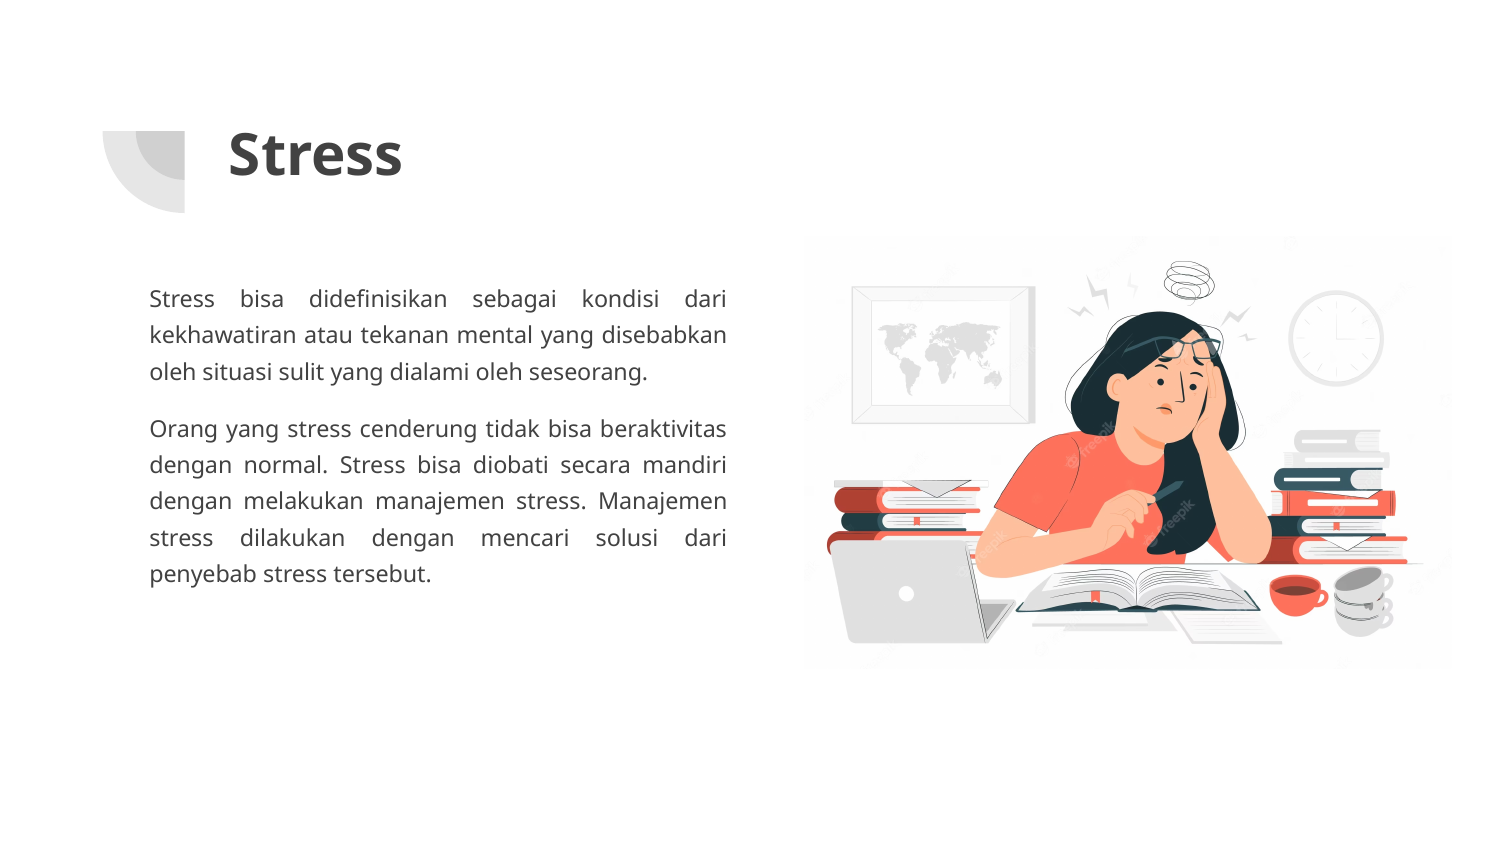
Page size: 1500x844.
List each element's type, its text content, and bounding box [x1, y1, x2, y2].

title Stress [213, 98, 758, 359]
picture [803, 236, 1452, 669]
list Stress bisa didefinisikan sebagai kondisi dari kekhawatiran atau tekanan mental yang disebabkan oleh situasi sulit yang dialami oleh seseorang. Orang yang stress cenderung tidak bisa beraktivitas dengan normal. Stress bisa diobati secara mandiri dengan melakukan manajemen stress. Manajemen stress dilakukan dengan mencari solusi dari penyebab stress tersebut. [134, 263, 743, 611]
